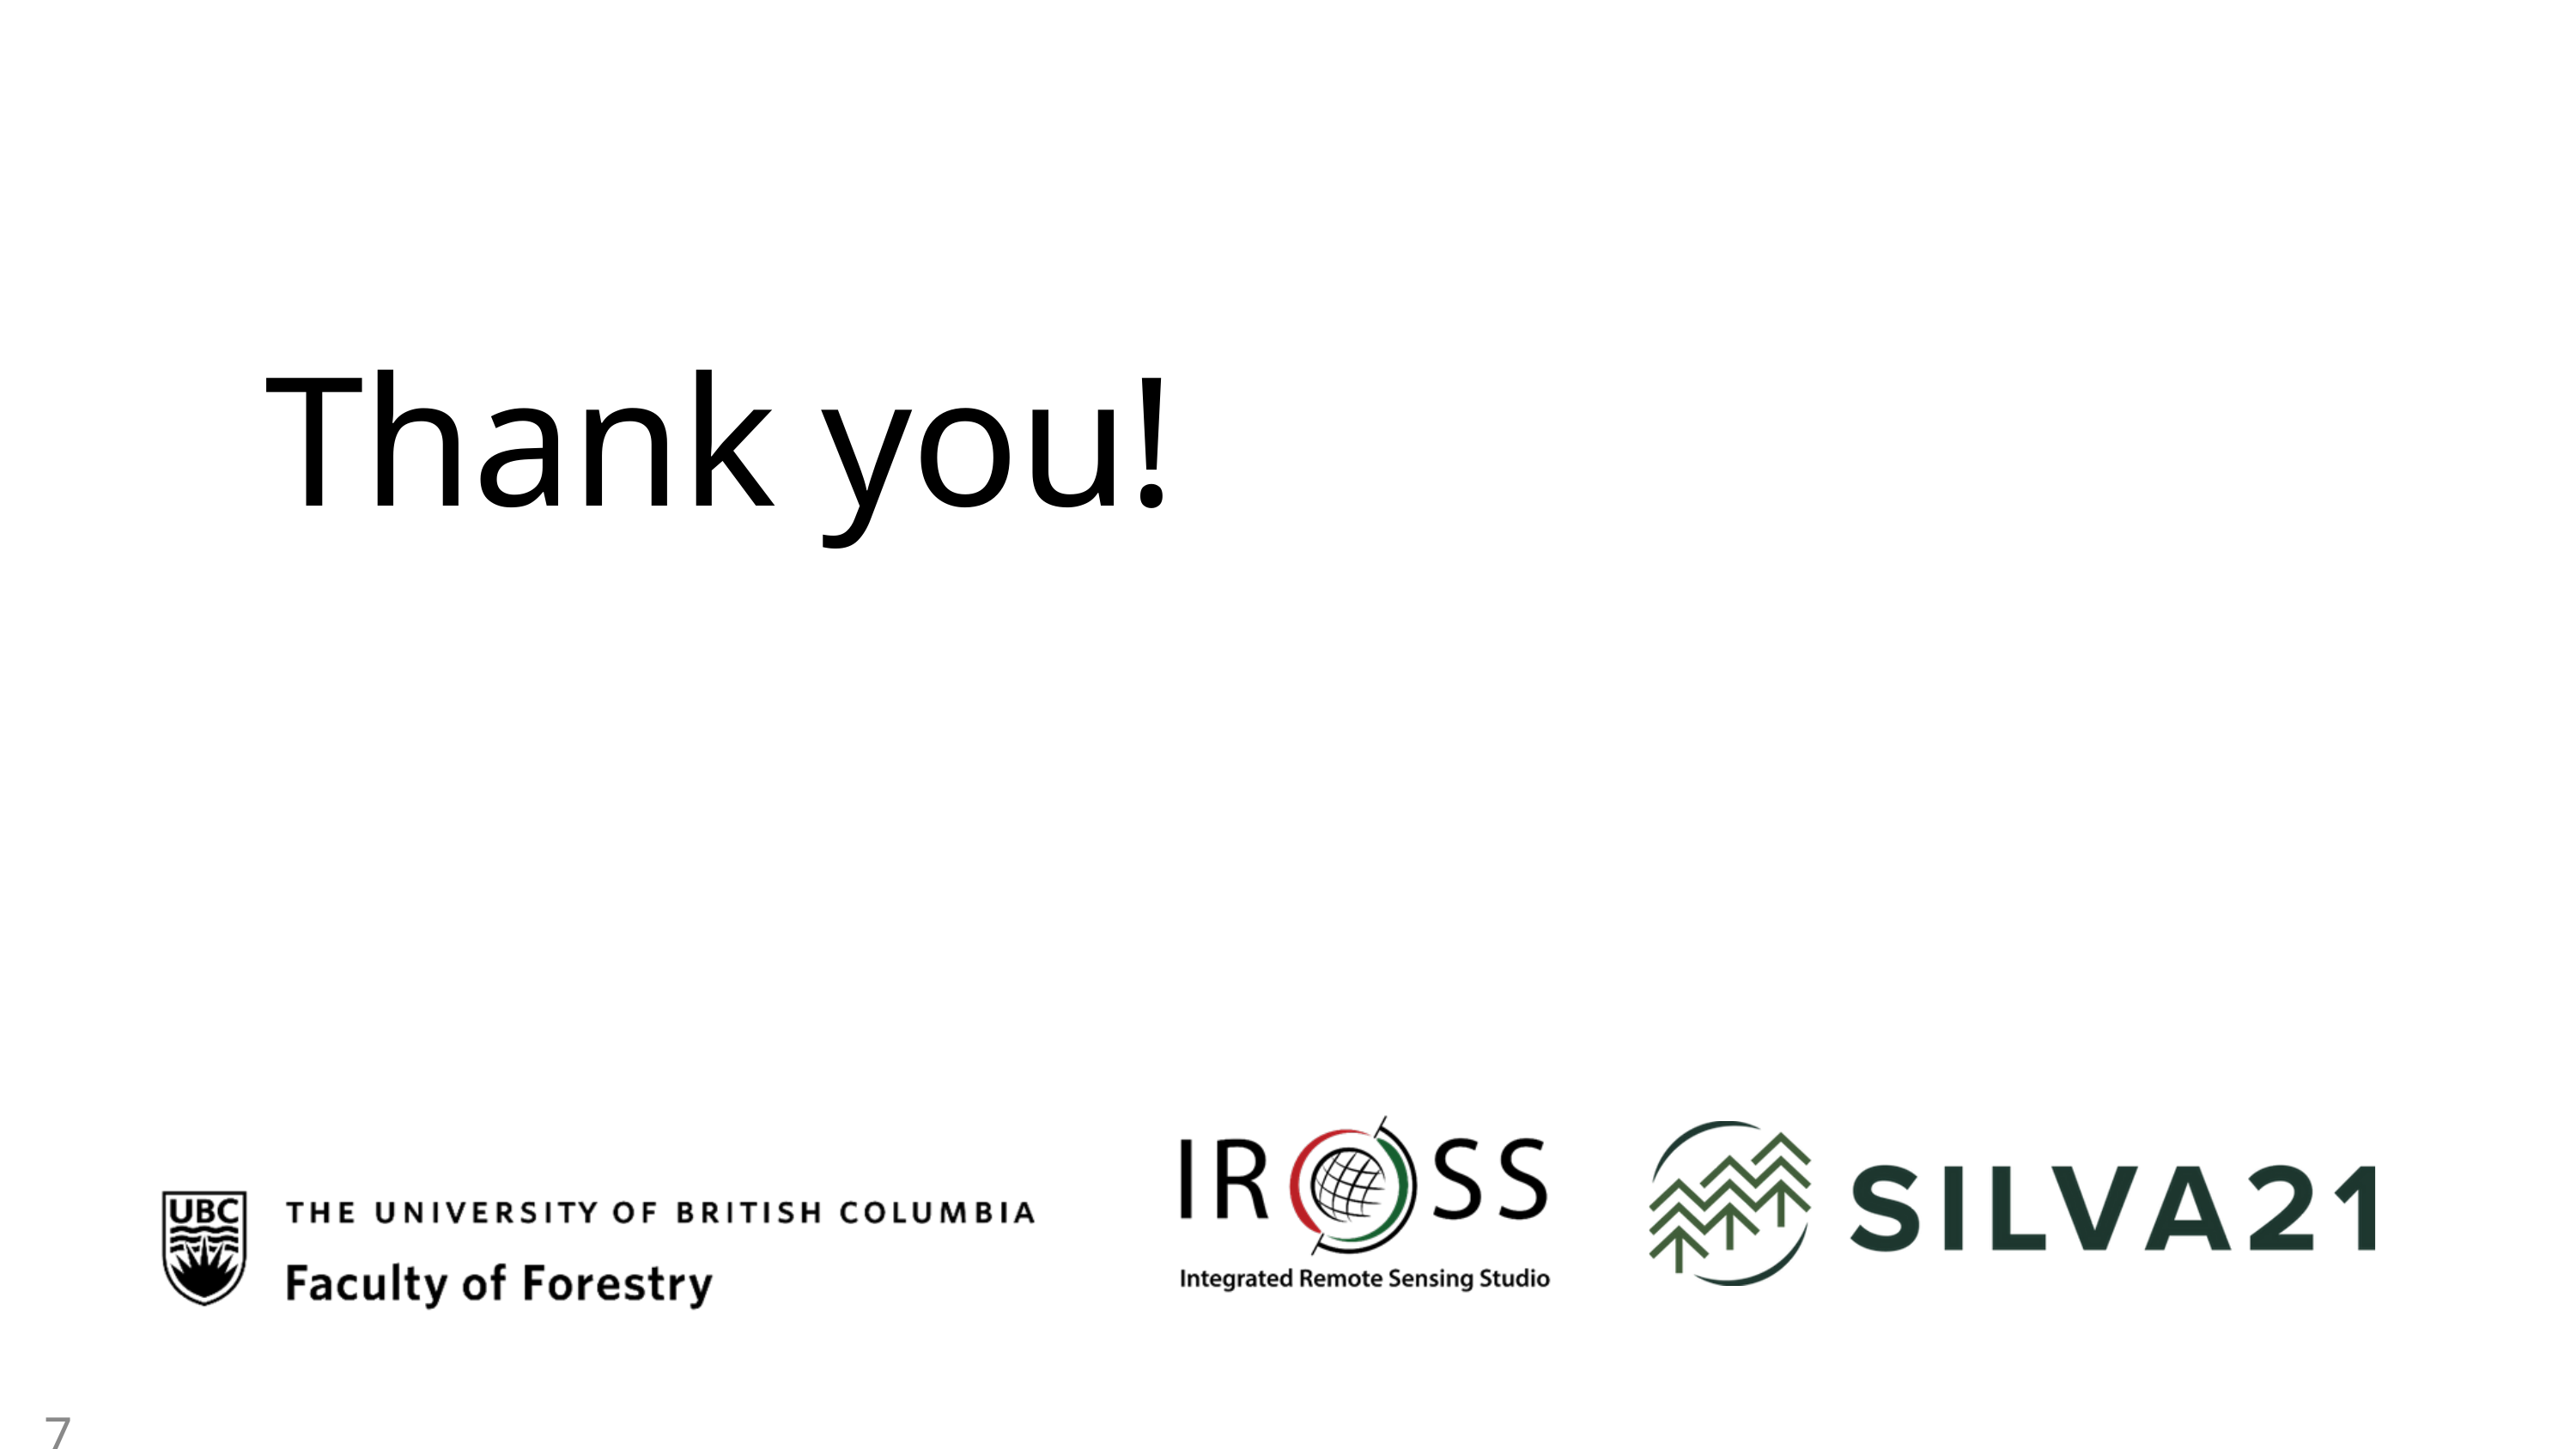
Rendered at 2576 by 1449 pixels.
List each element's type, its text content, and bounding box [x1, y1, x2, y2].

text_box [1649, 1121, 2376, 1286]
text_box Thank you! [264, 349, 2461, 543]
text_box 7 [0, 1404, 73, 1449]
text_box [1133, 1104, 1593, 1304]
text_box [121, 1150, 1077, 1349]
